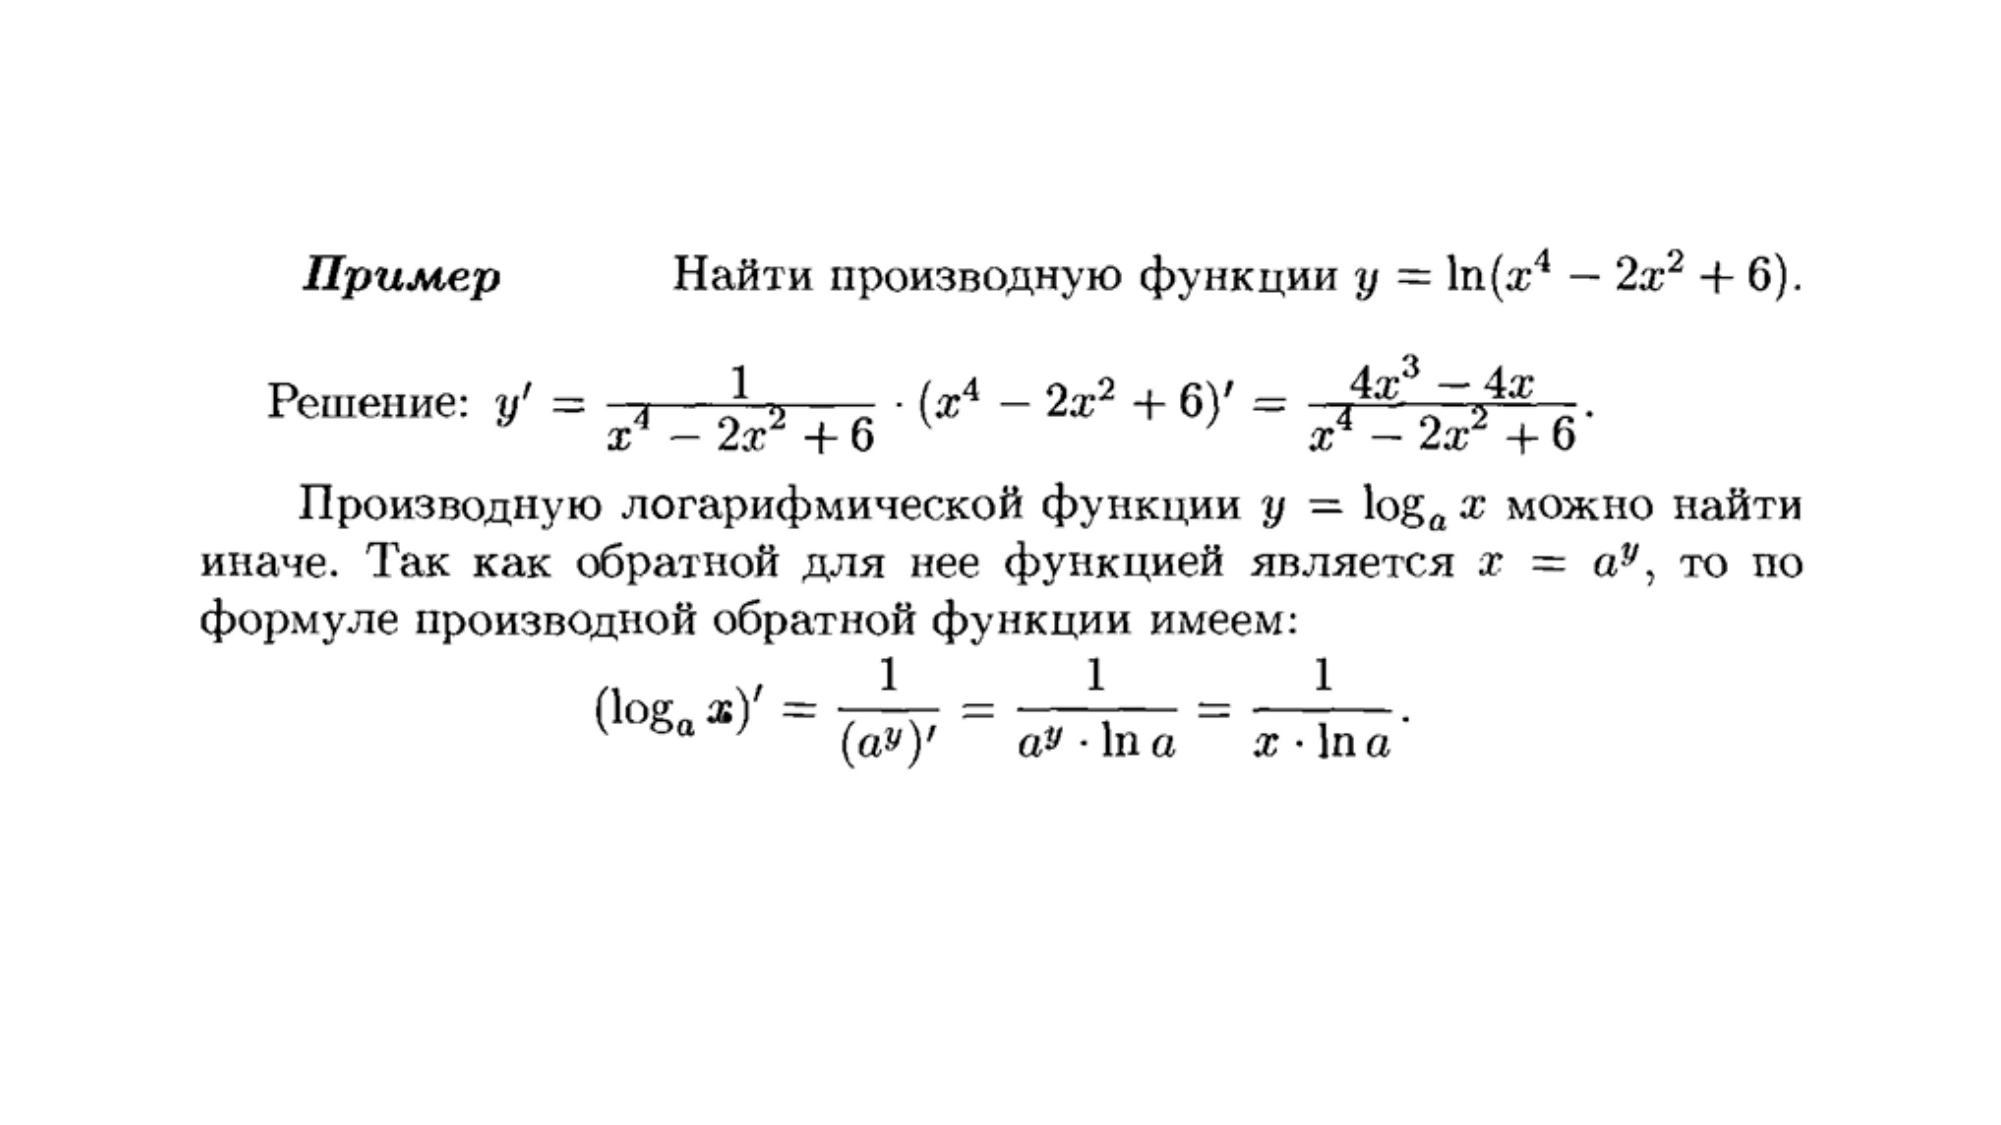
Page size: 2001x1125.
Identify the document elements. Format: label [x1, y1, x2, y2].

picture [158, 216, 1836, 789]
